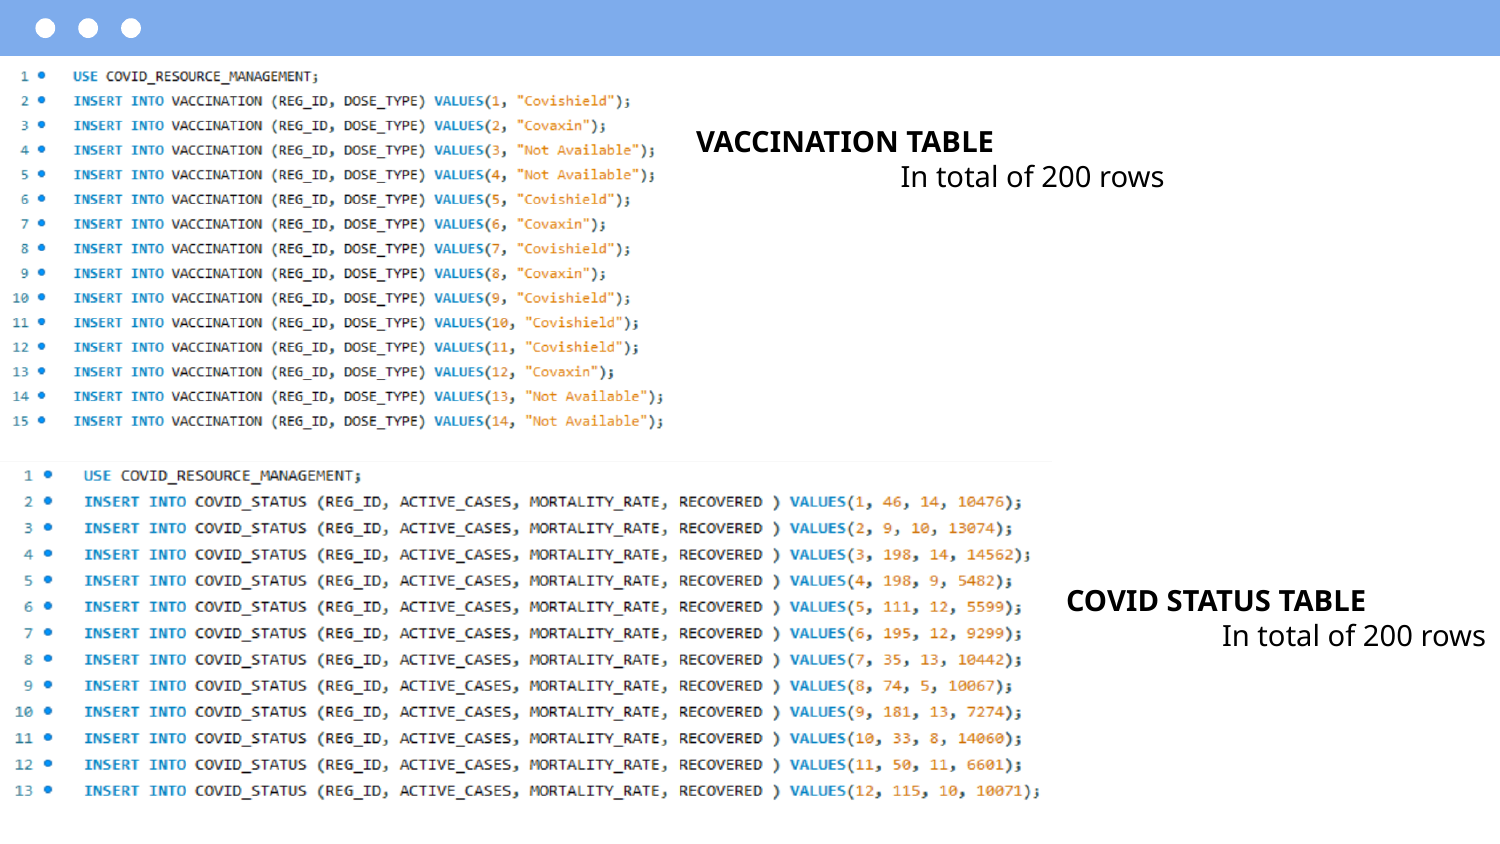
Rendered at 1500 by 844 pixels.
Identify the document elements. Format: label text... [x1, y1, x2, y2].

text_box VACCINATION TABLE In total of 200 rows [685, 116, 1180, 201]
picture [0, 461, 1052, 805]
picture [0, 64, 682, 436]
text_box COVID STATUS TABLE In total of 200 rows [1056, 574, 1500, 660]
